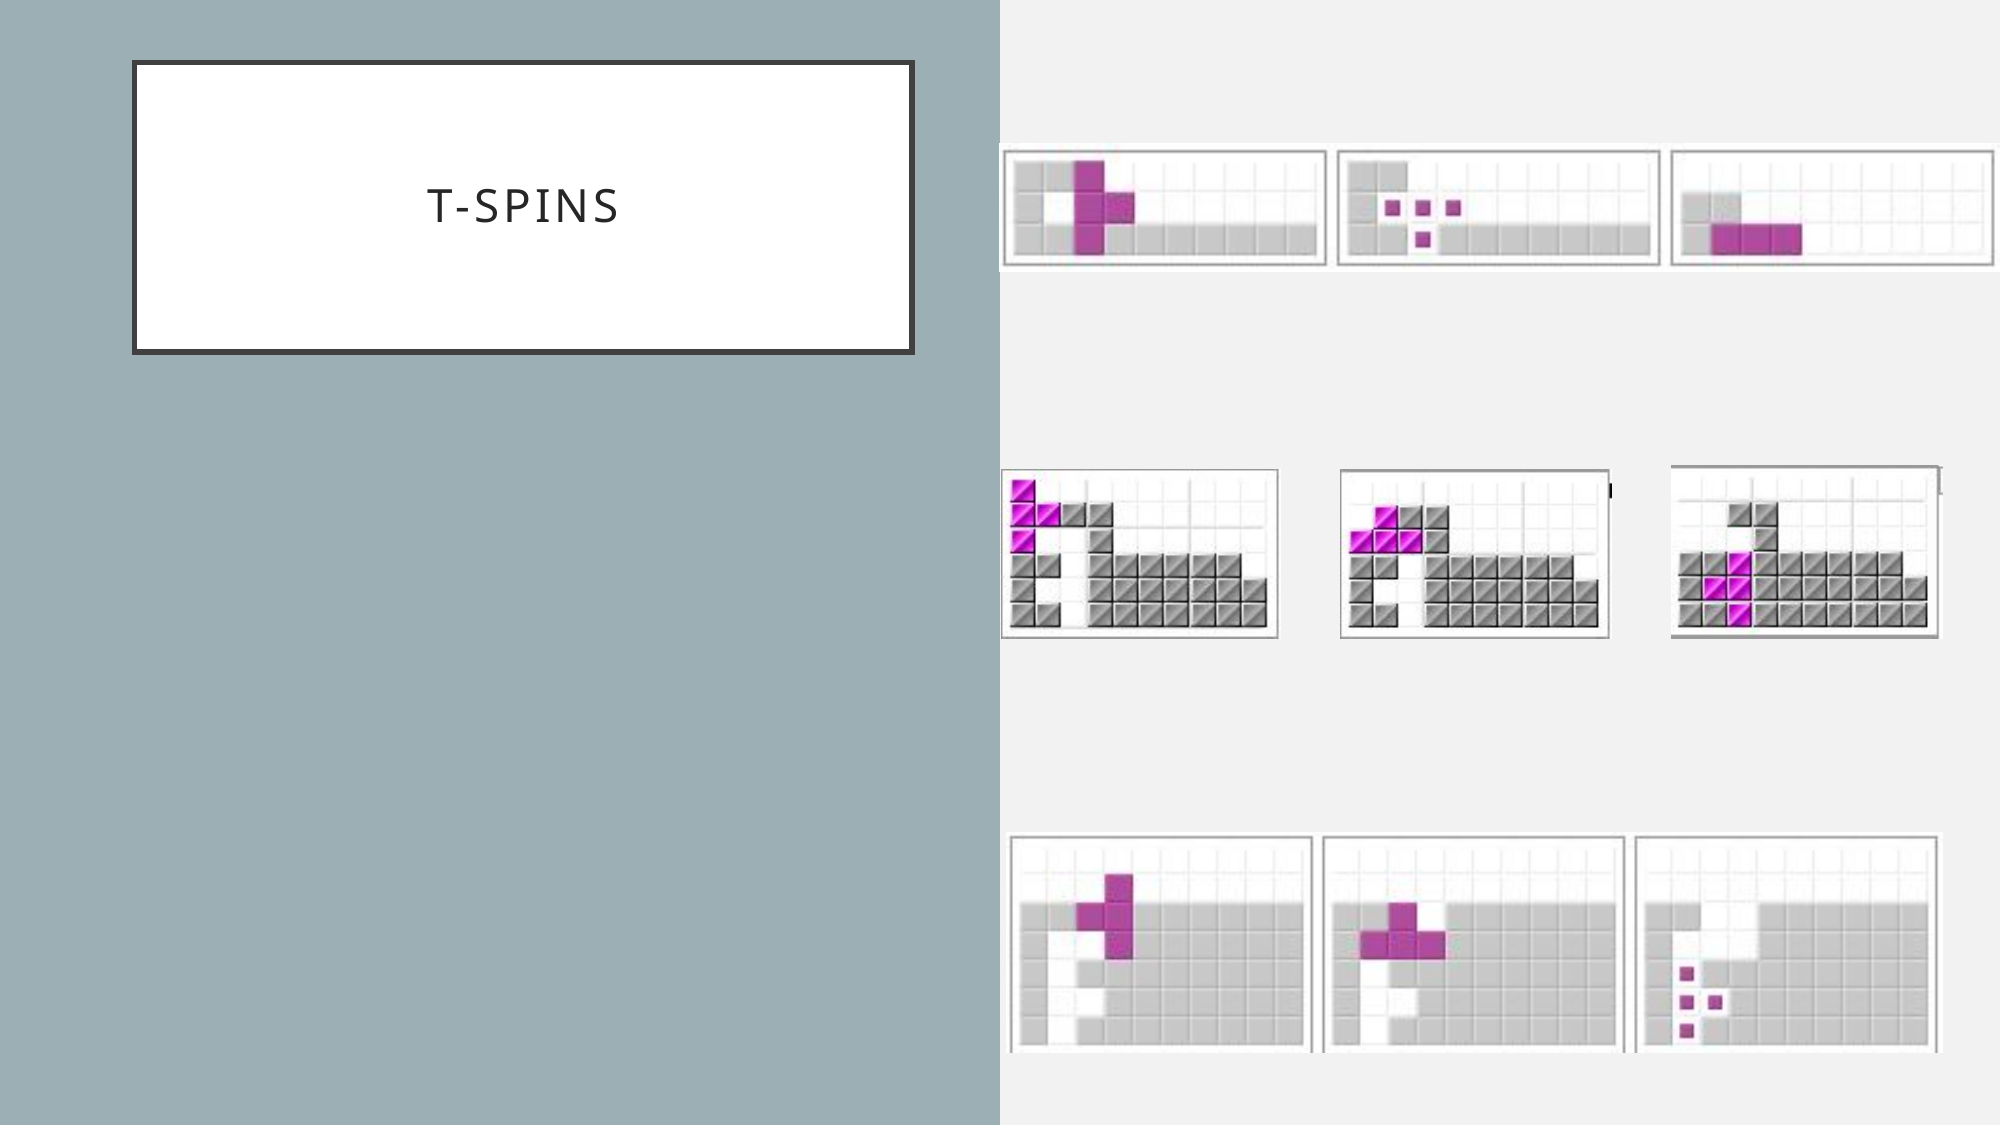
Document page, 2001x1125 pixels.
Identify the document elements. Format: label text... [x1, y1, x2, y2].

picture [1671, 464, 1943, 639]
picture [1339, 469, 1612, 639]
picture [1001, 469, 1281, 639]
picture [1006, 832, 1943, 1053]
text_box T-spins [134, 62, 912, 352]
picture [999, 143, 2000, 272]
